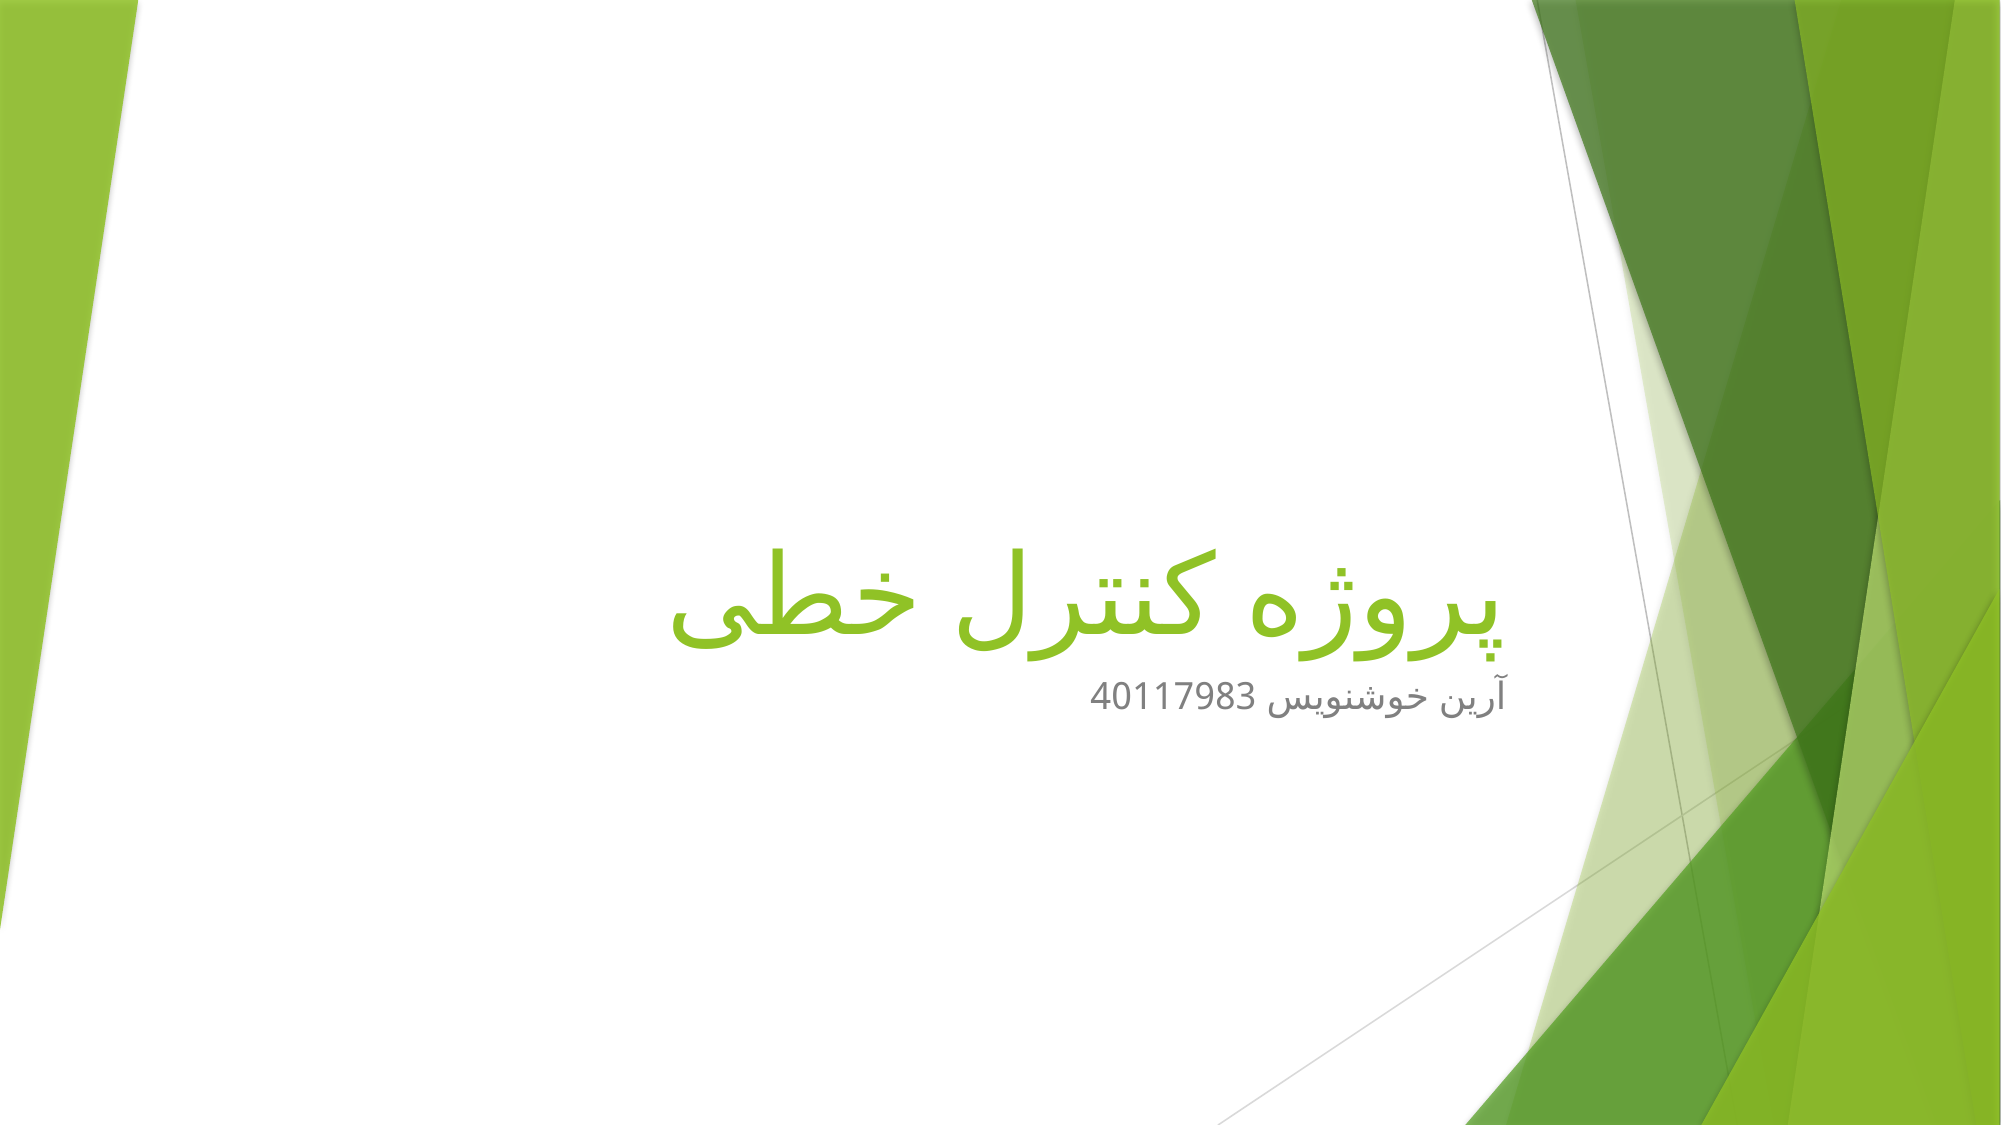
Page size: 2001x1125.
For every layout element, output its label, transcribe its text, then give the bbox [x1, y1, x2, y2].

subtitle آرین خوشنویس 40117983 [247, 664, 1522, 845]
title پروژه کنترل خطی [247, 394, 1522, 664]
